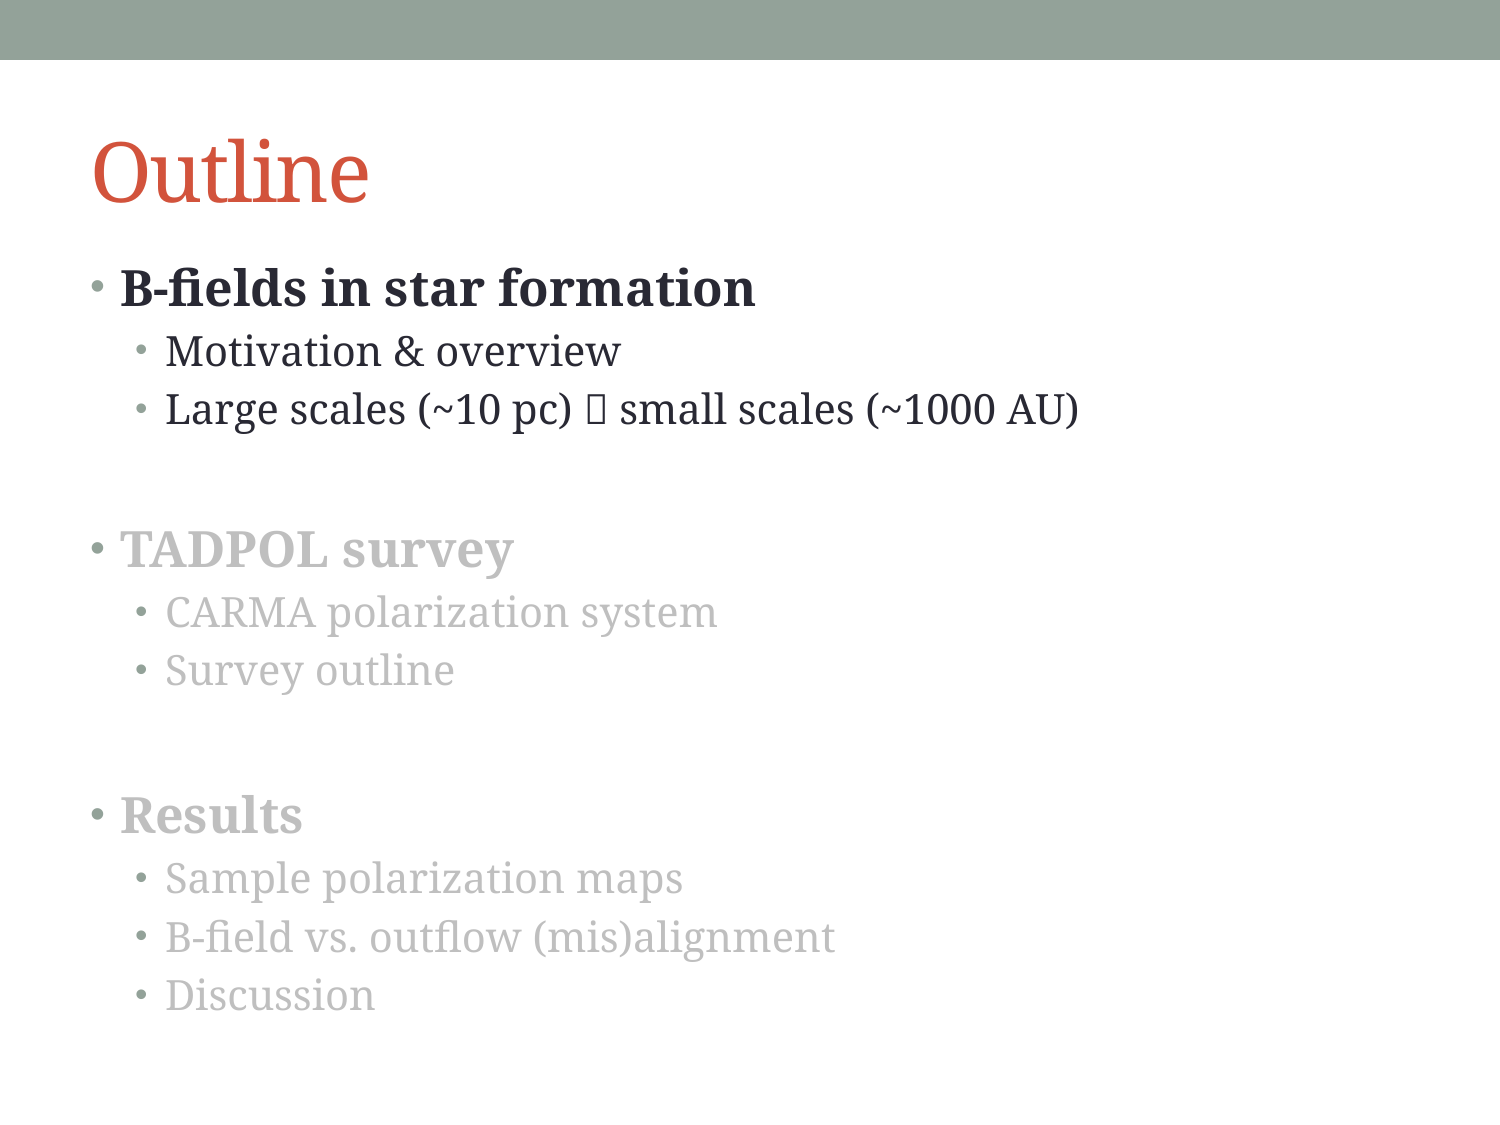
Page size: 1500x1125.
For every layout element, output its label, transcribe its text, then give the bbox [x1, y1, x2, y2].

title Outline [75, 87, 1425, 248]
list B-fields in star formation Motivation & overview Large scales (~10 pc)  small scales (~1000 AU) TADPOL survey CARMA polarization system Survey outline Results Sample polarization maps B-field vs. outflow (mis)alignment Discussion [75, 248, 1466, 1077]
